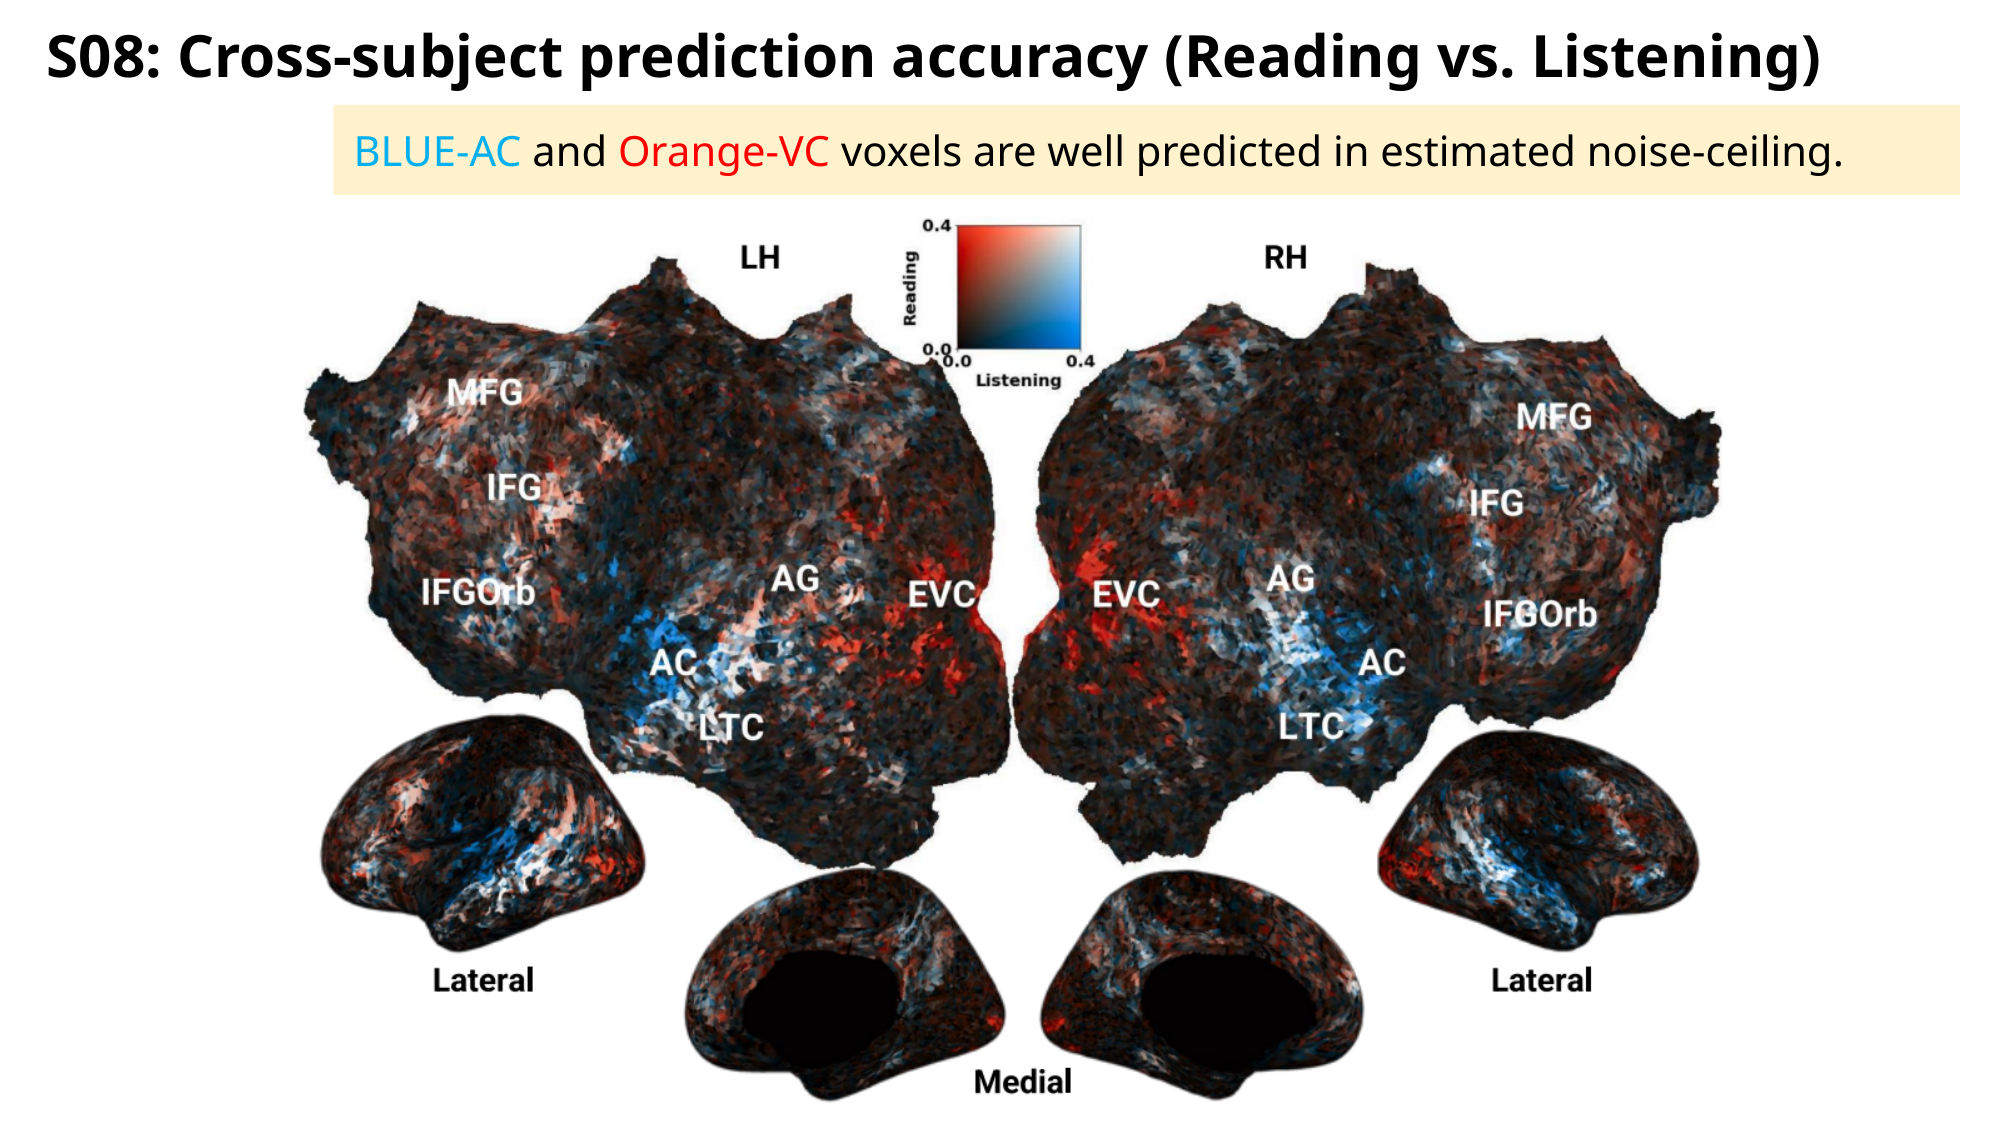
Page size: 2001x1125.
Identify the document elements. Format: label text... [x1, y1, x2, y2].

picture [269, 209, 1730, 1109]
title S08: Cross-subject prediction accuracy (Reading vs. Listening) [26, 0, 1891, 126]
text_box BLUE-AC and Orange-VC voxels are well predicted in estimated noise-ceiling. [333, 104, 1960, 195]
